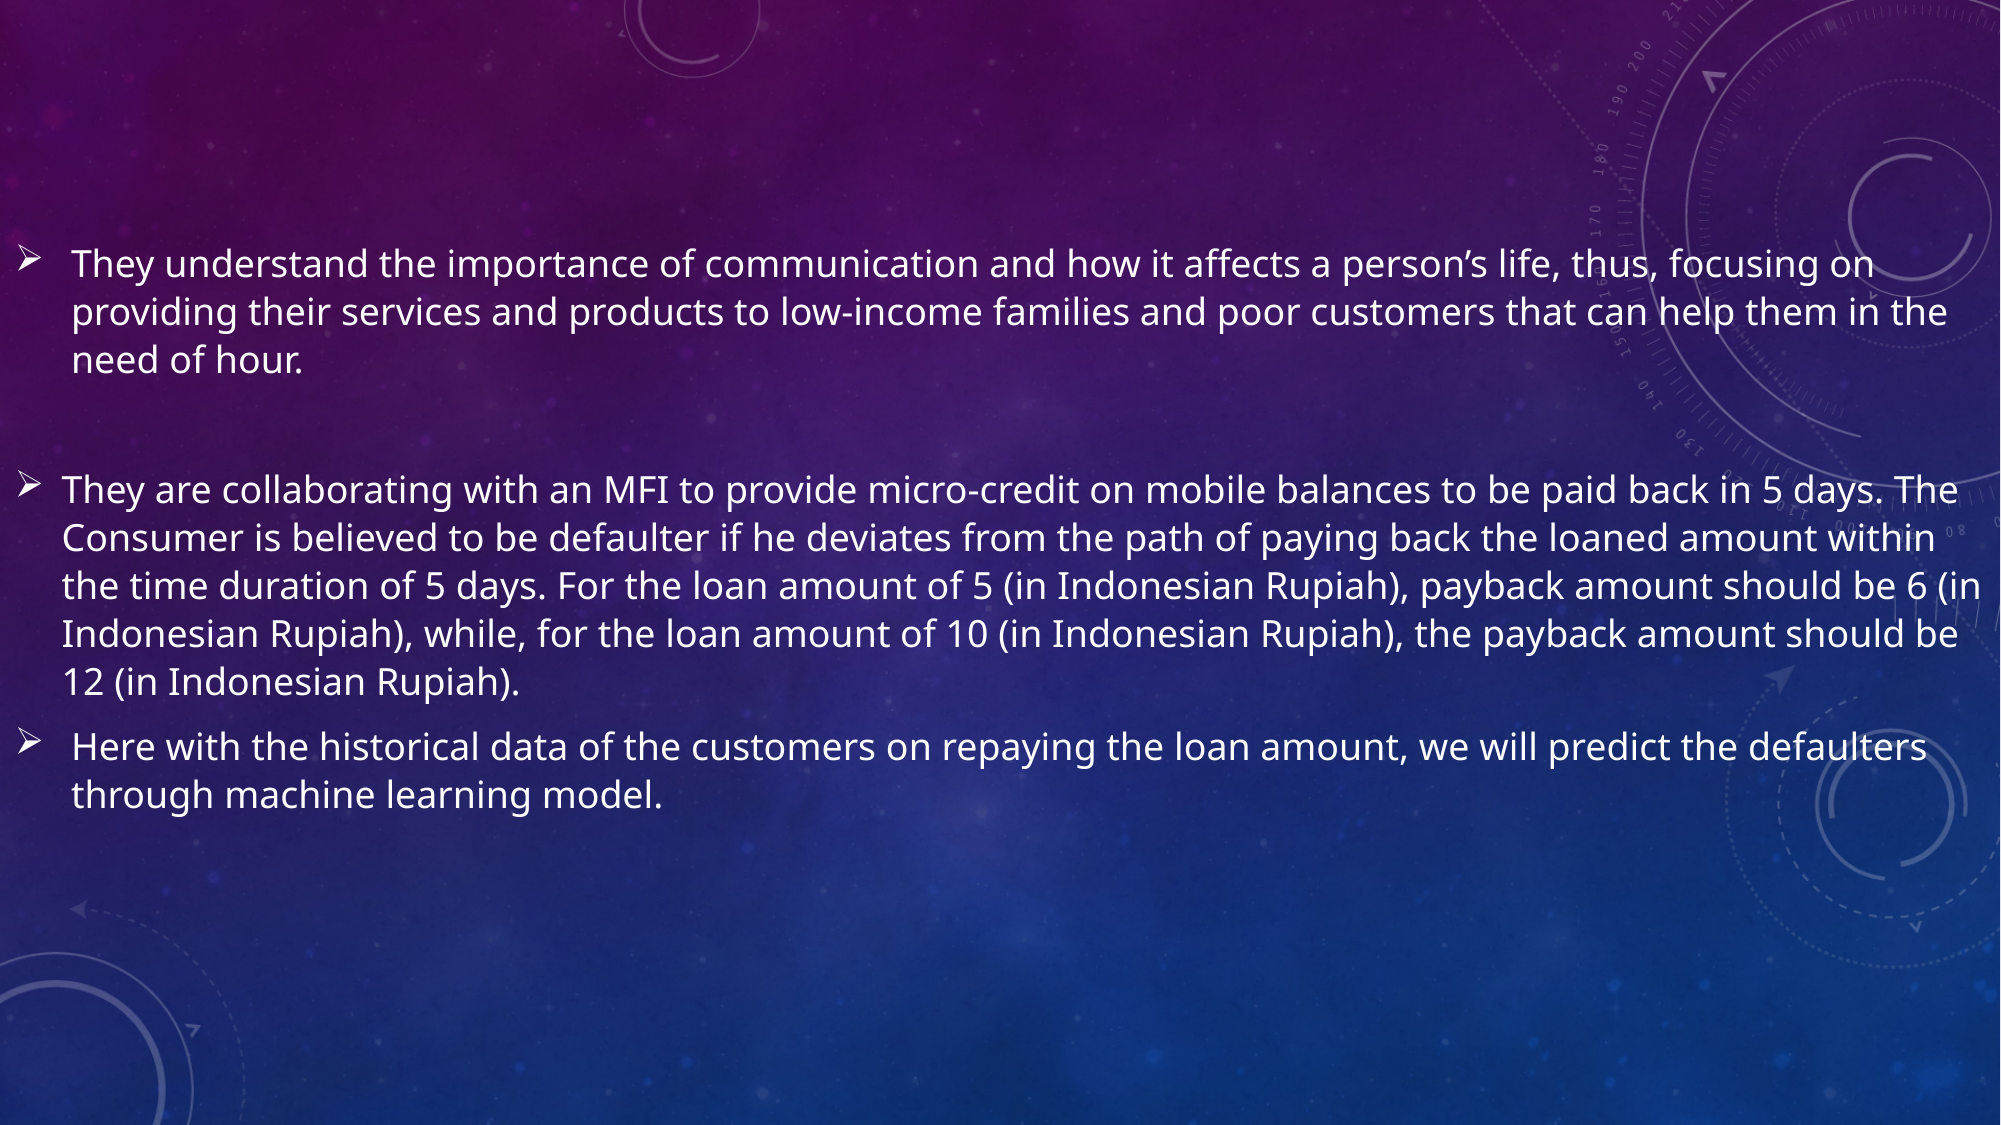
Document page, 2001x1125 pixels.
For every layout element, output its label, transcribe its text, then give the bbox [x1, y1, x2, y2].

text_box They understand the importance of communication and how it affects a person’s life, thus, focusing on providing their services and products to low-income families and poor customers that can help them in the need of hour. They are collaborating with an MFI to provide micro-credit on mobile balances to be paid back in 5 days. The Consumer is believed to be defaulter if he deviates from the path of paying back the loaned amount within the time duration of 5 days. For the loan amount of 5 (in Indonesian Rupiah), payback amount should be 6 (in Indonesian Rupiah), while, for the loan amount of 10 (in Indonesian Rupiah), the payback amount should be 12 (in Indonesian Rupiah). Here with the historical data of the customers on repaying the loan amount, we will predict the defaulters through machine learning model. [0, 229, 2000, 883]
picture [0, 0, 2001, 1125]
